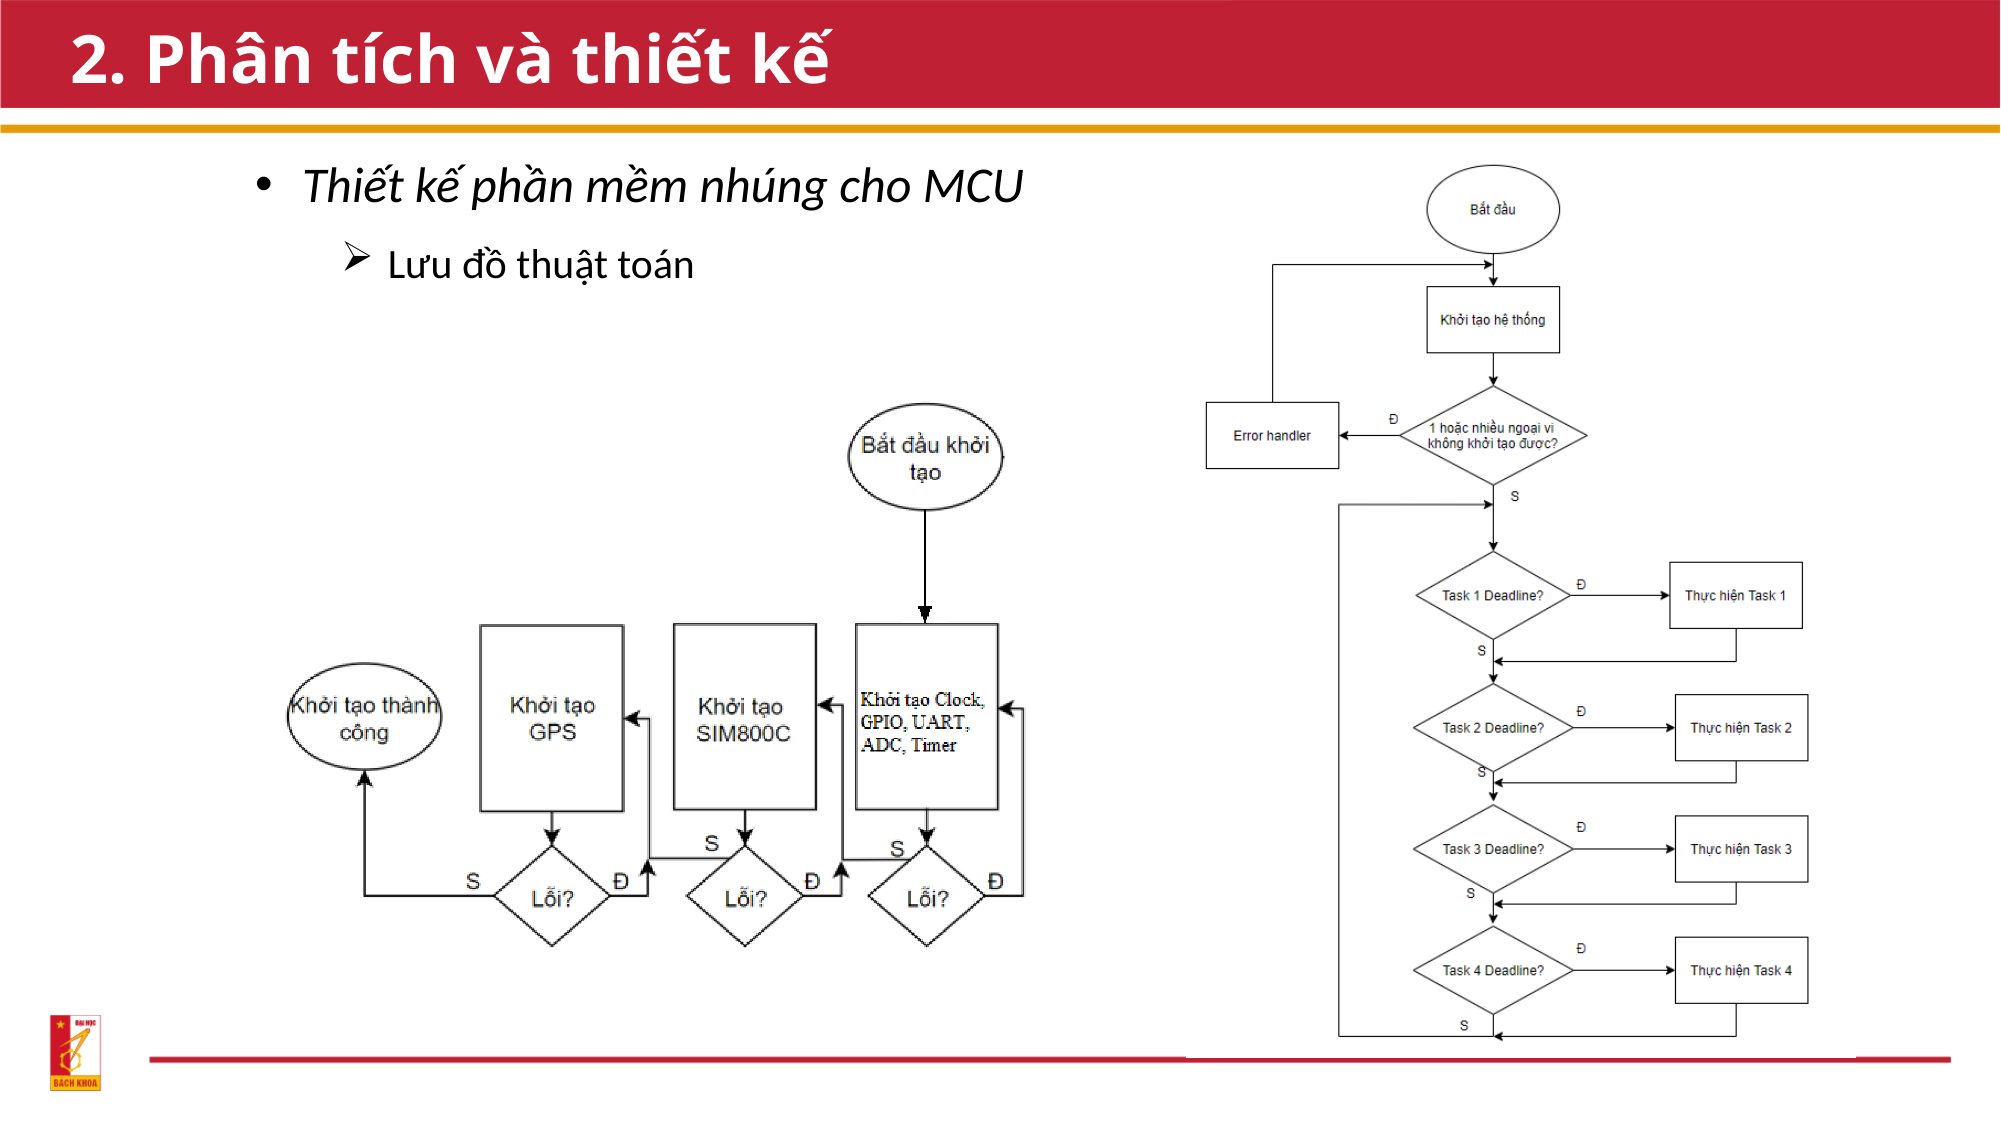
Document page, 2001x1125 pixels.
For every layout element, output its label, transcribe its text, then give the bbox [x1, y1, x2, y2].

title 2. Phân tích và thiết kế [55, 18, 1945, 90]
text_box Lưu đồ thuật toán [326, 229, 981, 294]
picture [0, 0, 2001, 1125]
text_box Thiết kế phần mềm nhúng cho MCU [240, 145, 1115, 220]
